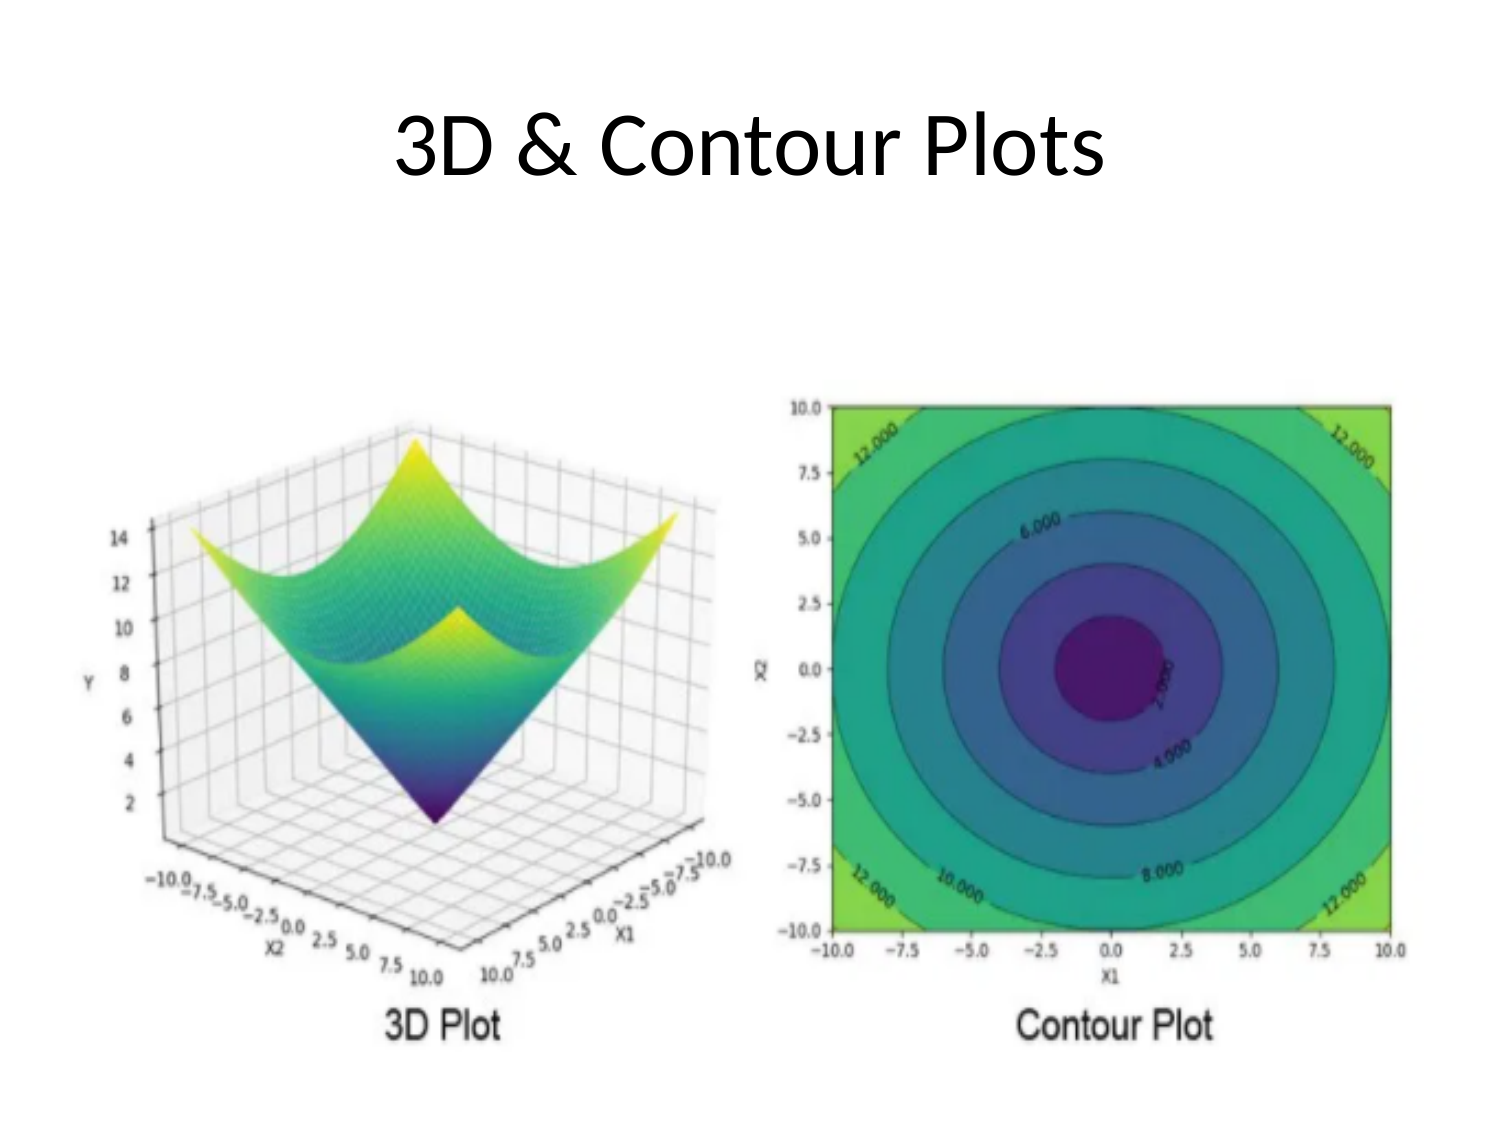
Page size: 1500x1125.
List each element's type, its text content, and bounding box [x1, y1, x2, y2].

picture [35, 341, 1456, 1101]
title 3D & Contour Plots [75, 45, 1425, 233]
